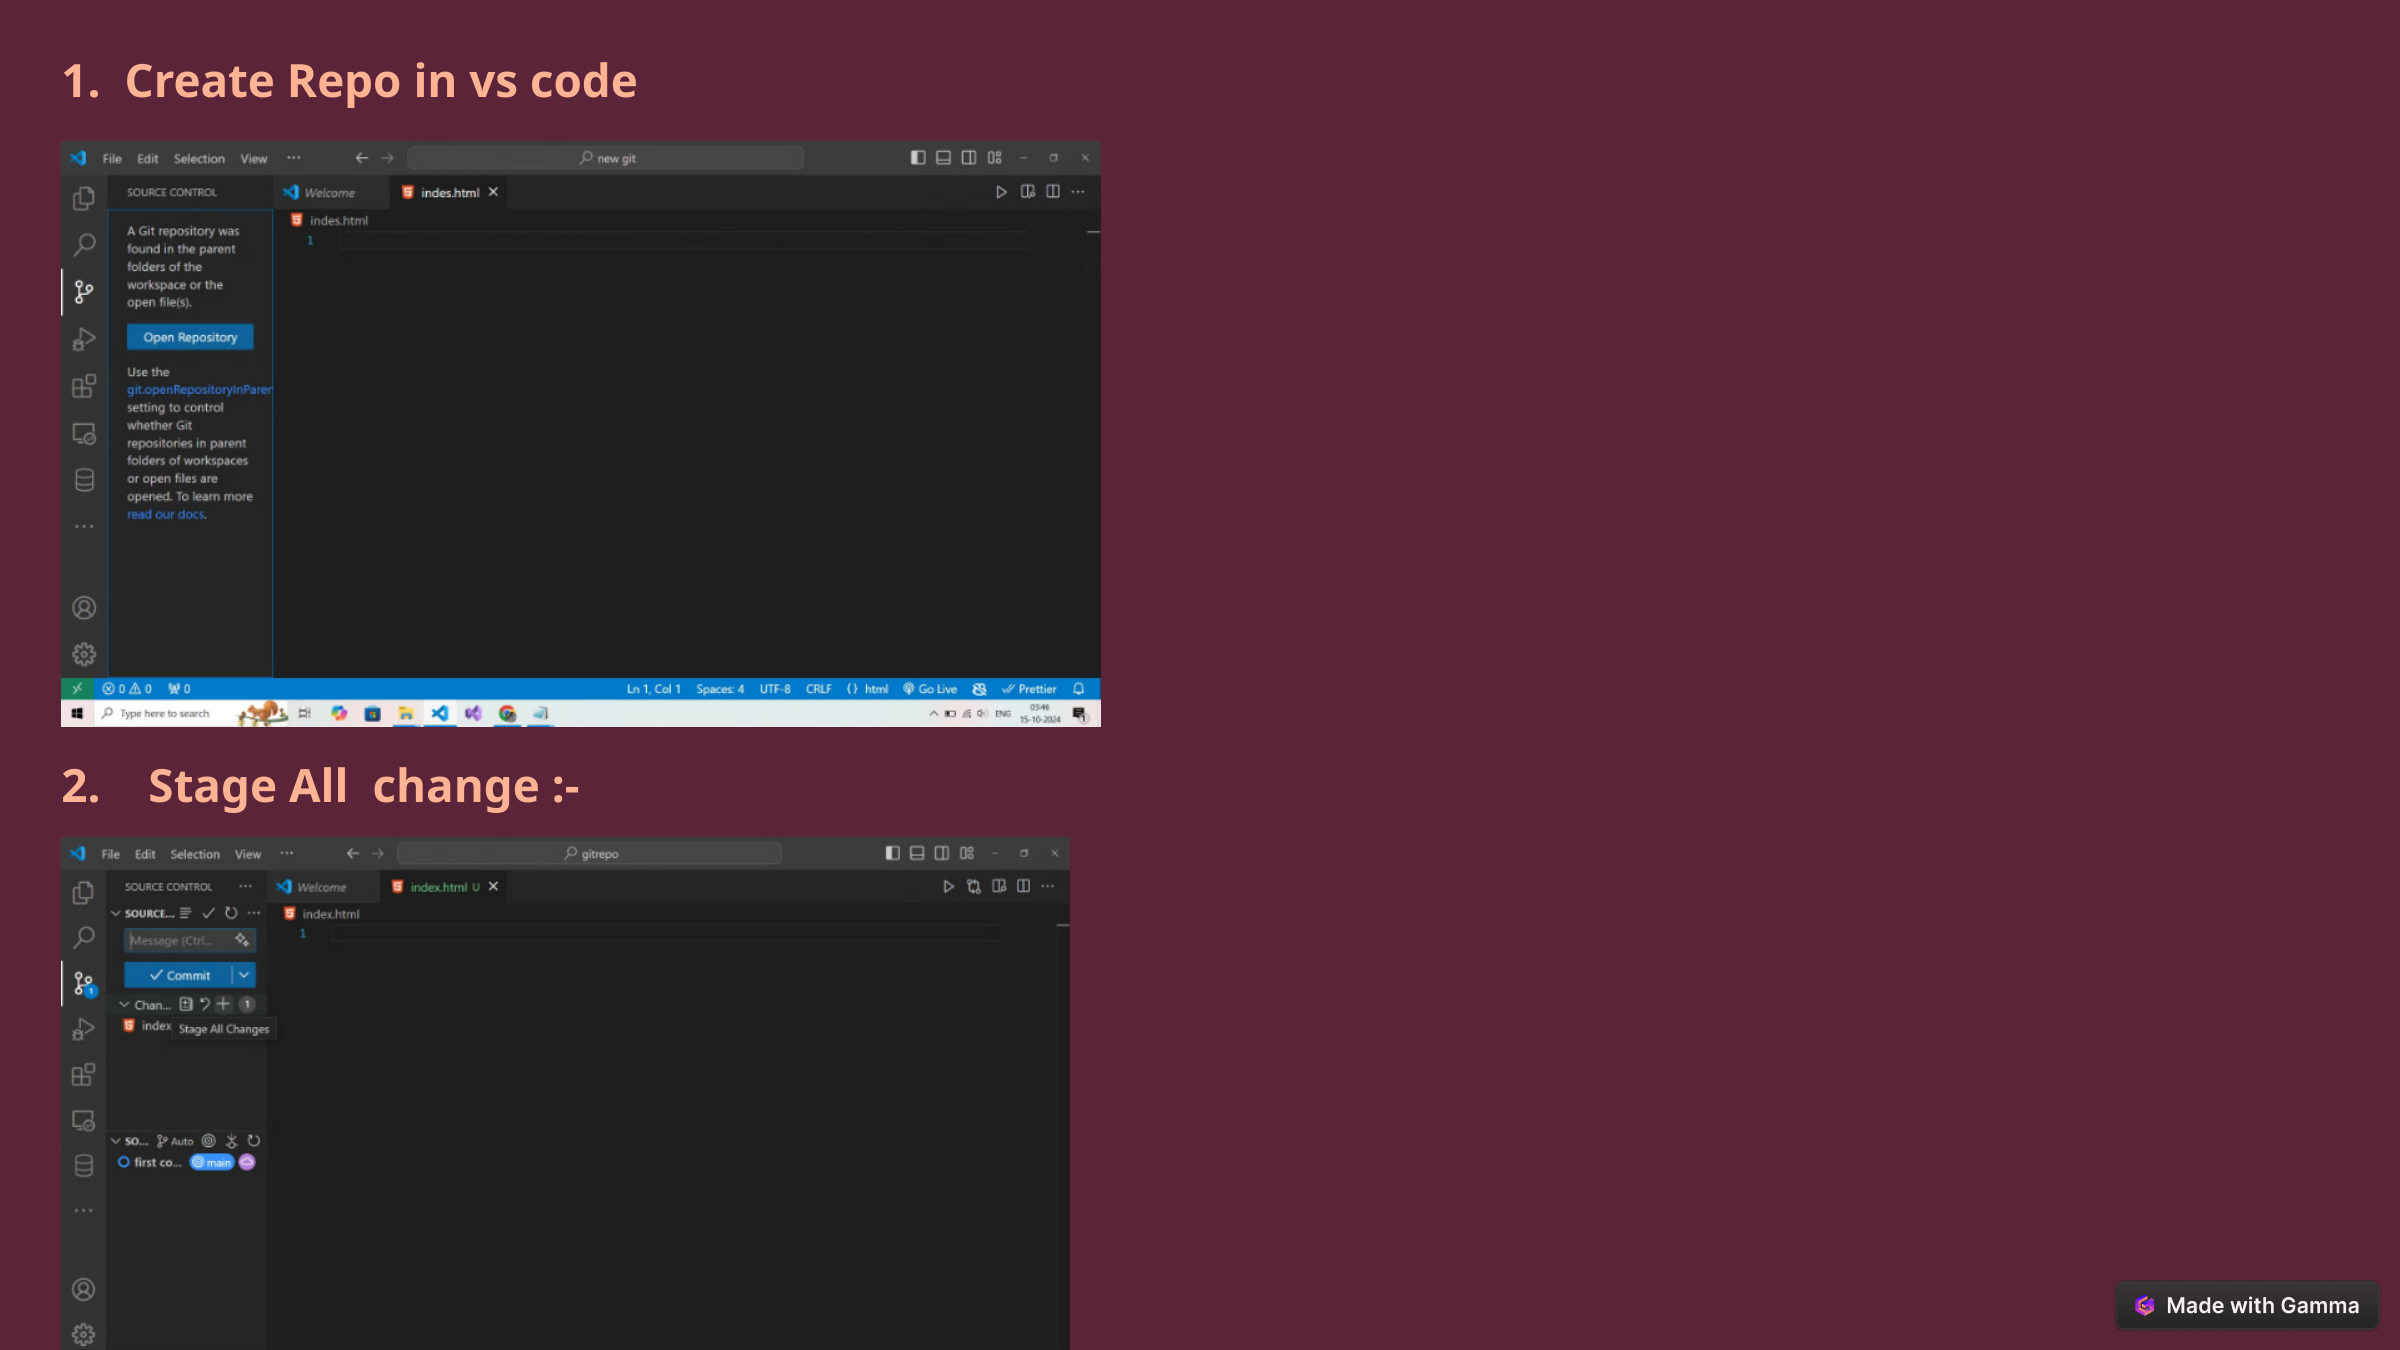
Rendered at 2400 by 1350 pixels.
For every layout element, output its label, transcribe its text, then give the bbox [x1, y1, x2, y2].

picture [61, 837, 1070, 1350]
picture [61, 141, 1101, 727]
picture [2106, 1271, 2389, 1339]
text_box 2. Stage All change :- [61, 753, 557, 812]
text_box 1. Create Repo in vs code [61, 48, 627, 107]
